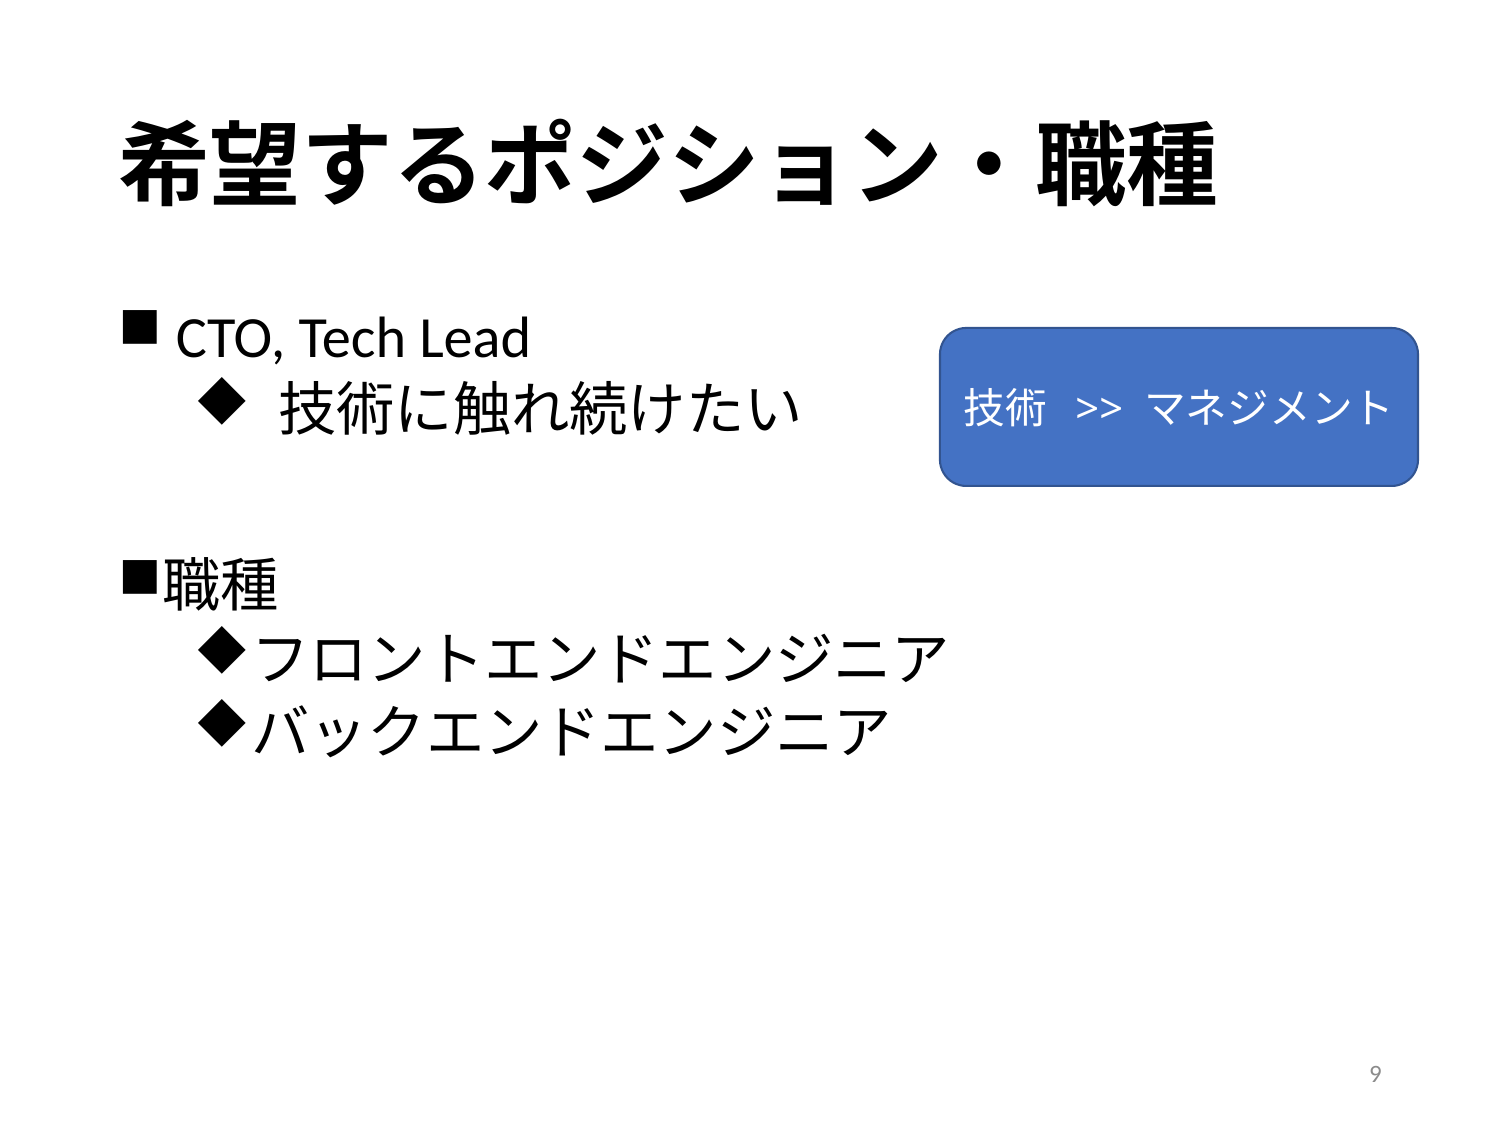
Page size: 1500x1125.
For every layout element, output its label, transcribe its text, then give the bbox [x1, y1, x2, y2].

text_box 技術 >> マネジメント [938, 326, 1420, 487]
list CTO, Tech Lead 技術に触れ続けたい 職種 フロントエンドエンジニア バックエンドエンジニア [103, 299, 1397, 1014]
slide_number 9 [1059, 1042, 1397, 1103]
title 希望するポジション・職種 [103, 59, 1397, 278]
